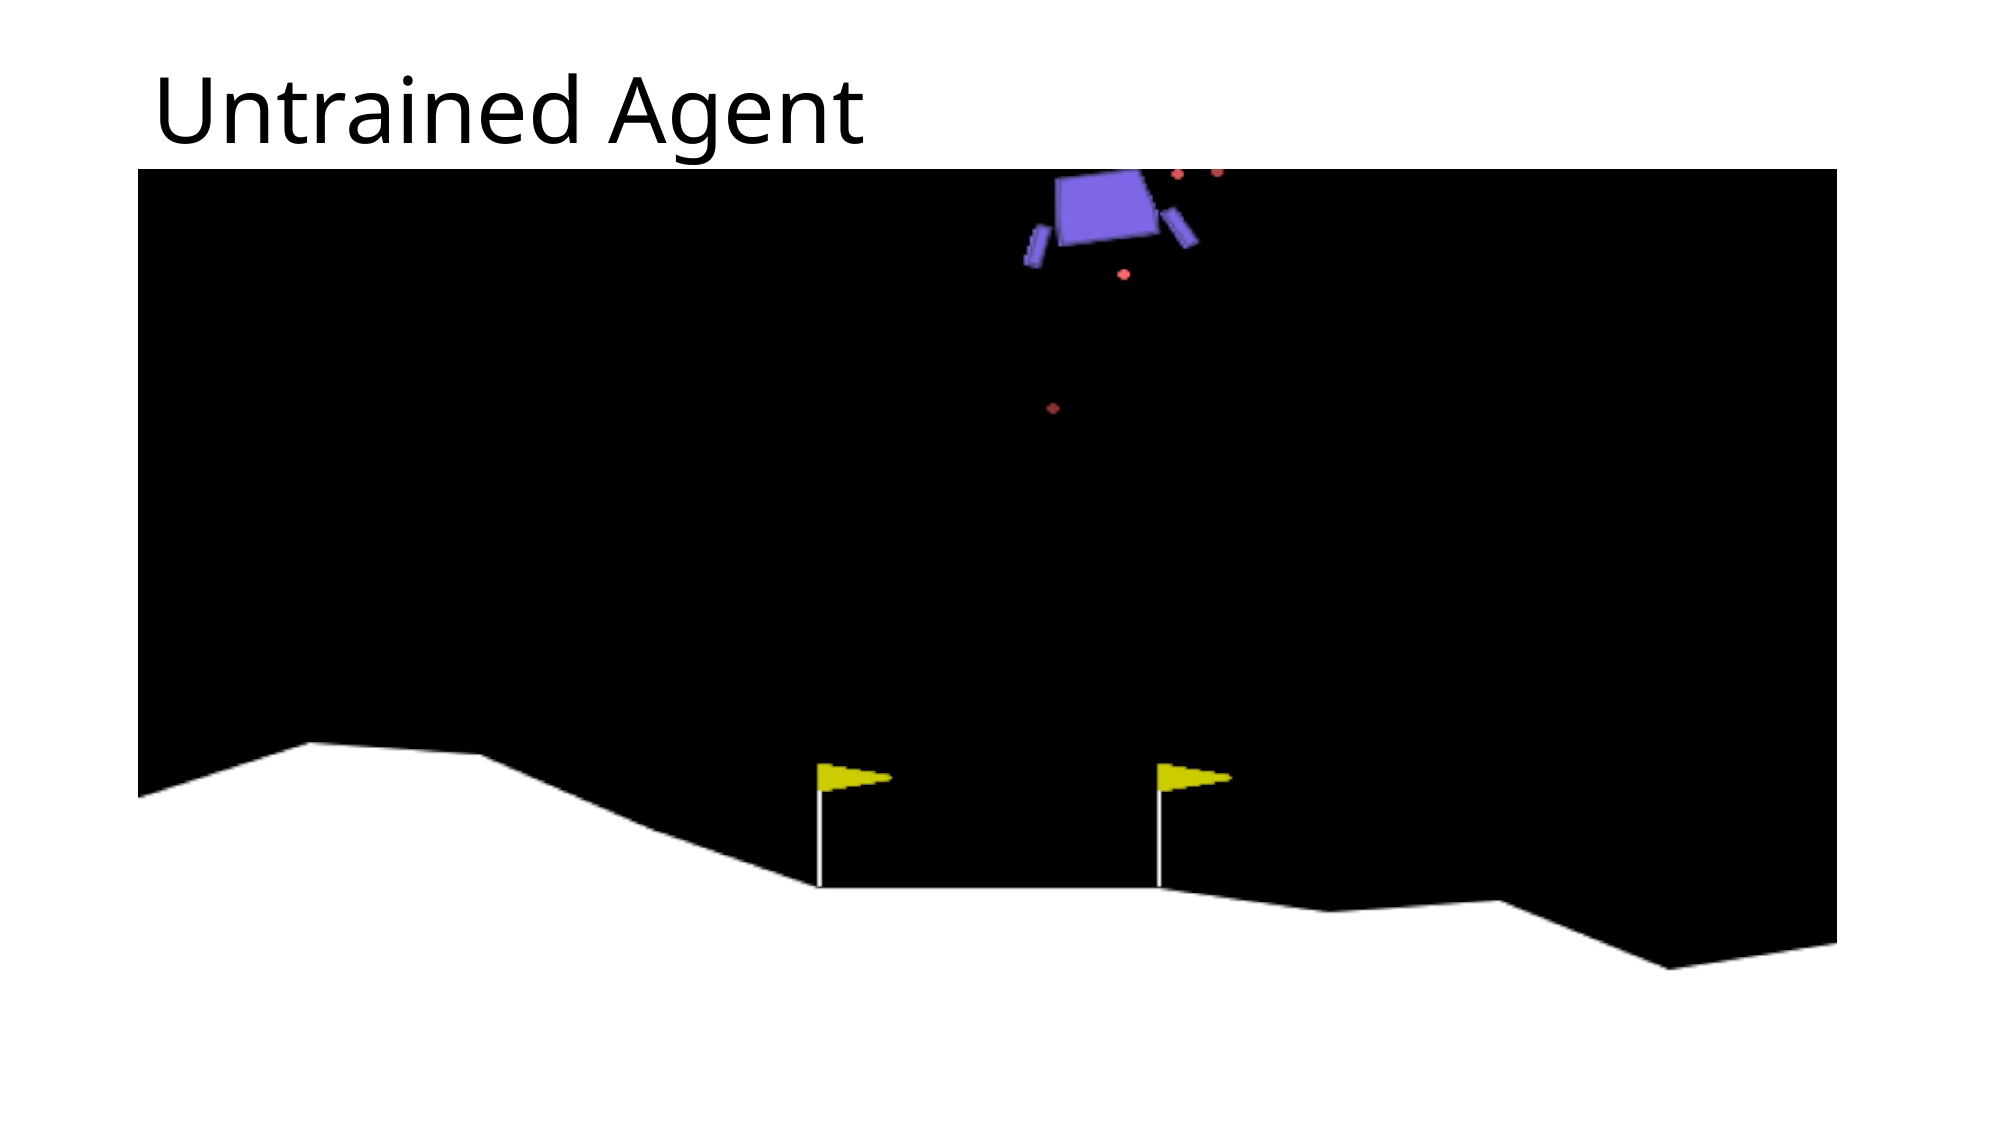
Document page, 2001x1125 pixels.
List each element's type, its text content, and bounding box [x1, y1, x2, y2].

title Untrained Agent [137, 59, 1863, 278]
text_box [137, 168, 1838, 1125]
